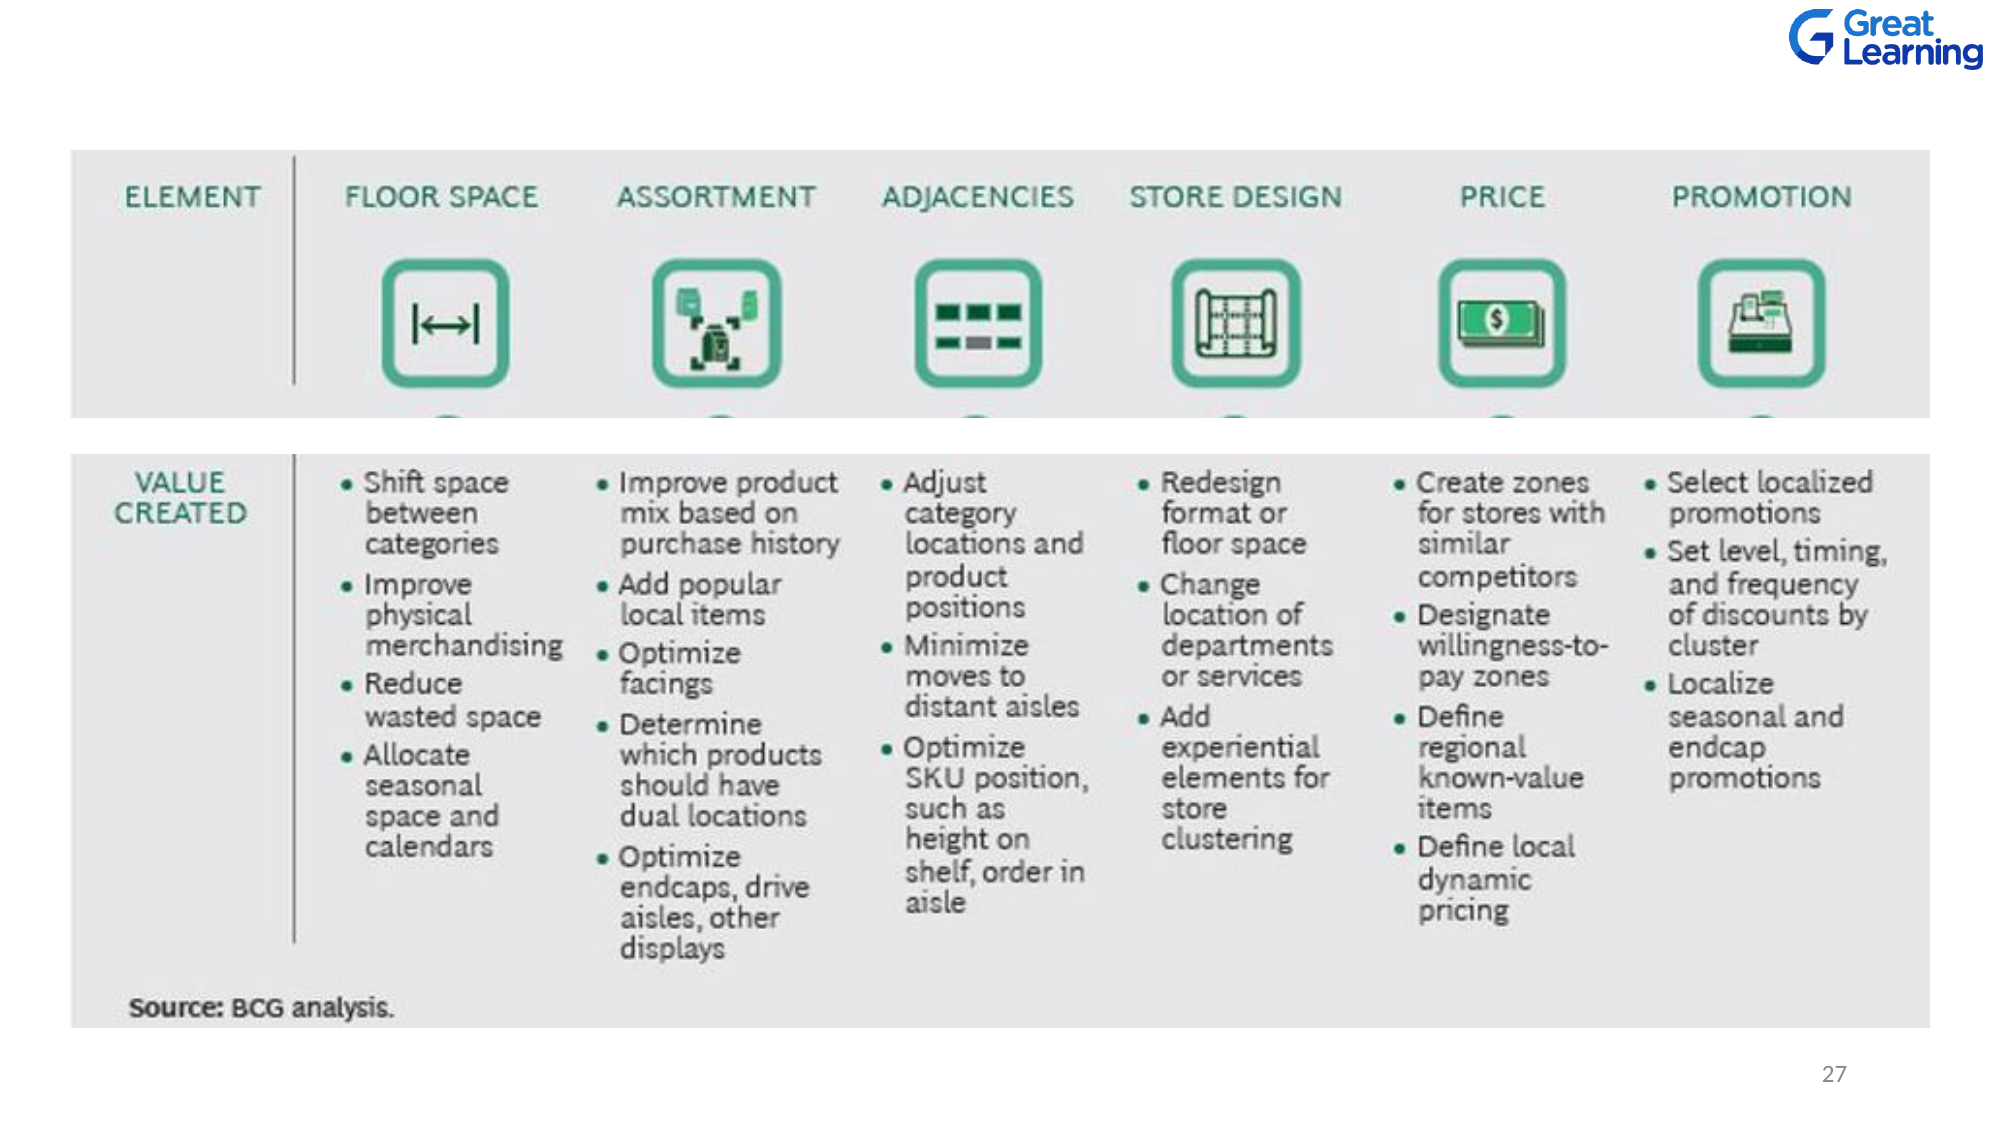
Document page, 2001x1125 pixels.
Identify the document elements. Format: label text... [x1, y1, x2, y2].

picture [69, 149, 1931, 418]
slide_number 27 [1412, 1042, 1863, 1103]
picture [1789, 9, 1983, 70]
picture [69, 454, 1931, 1028]
